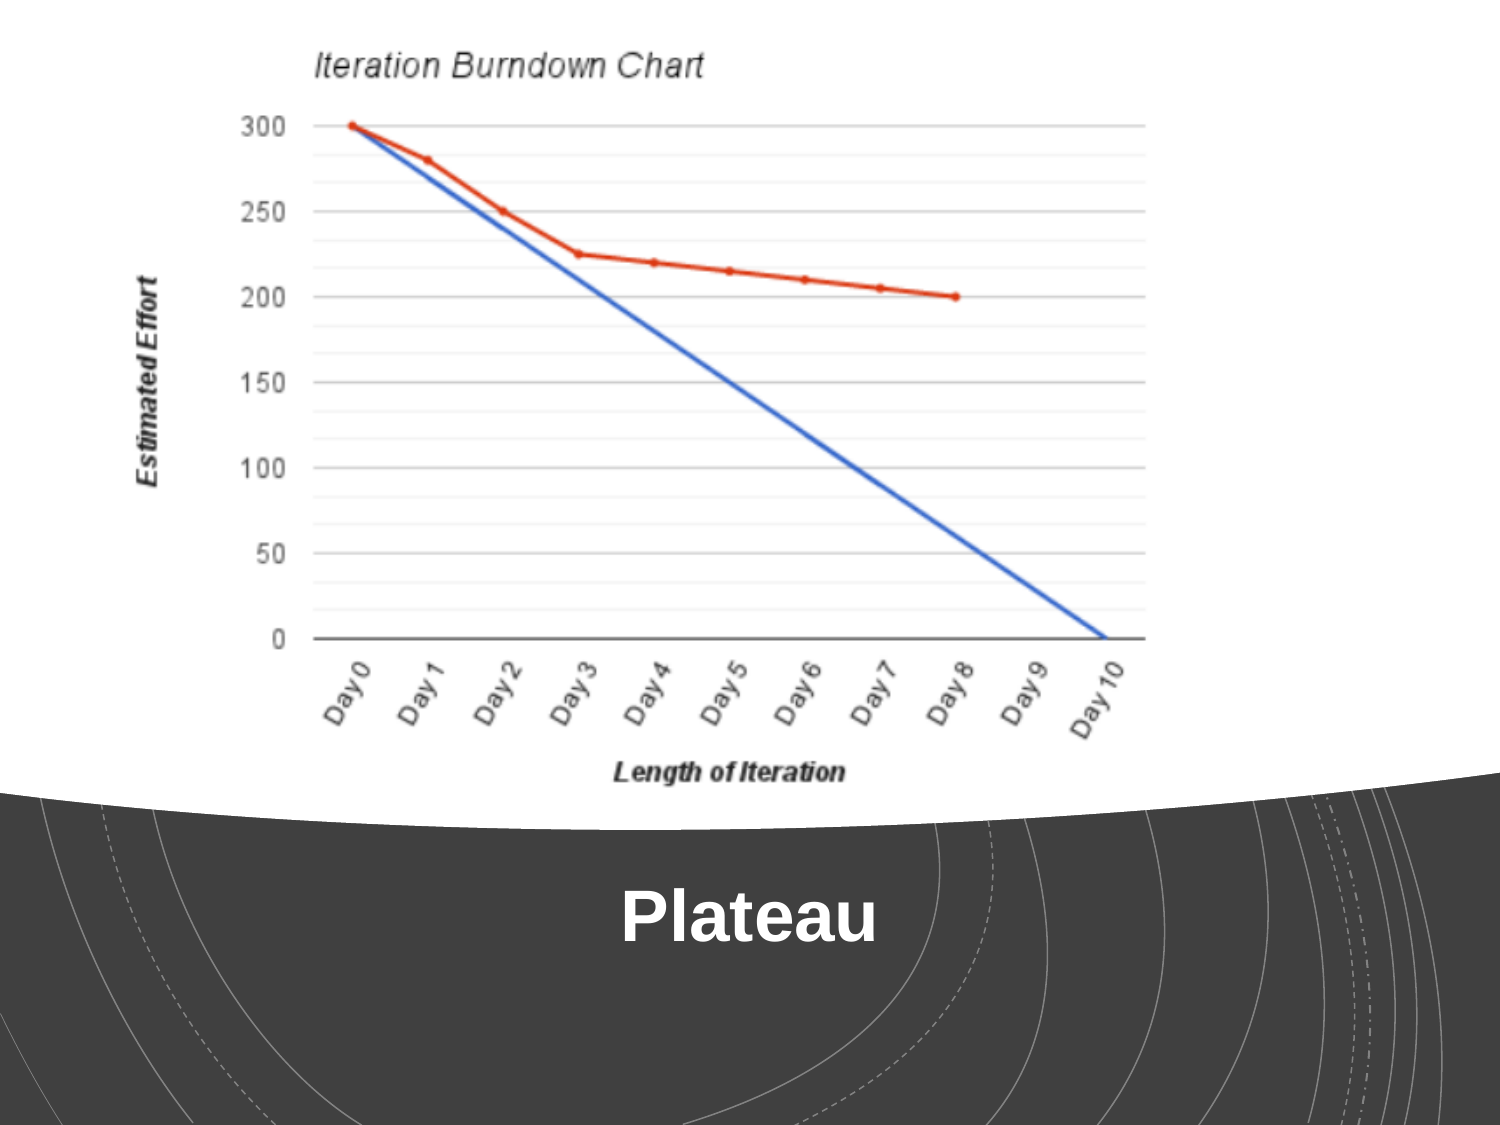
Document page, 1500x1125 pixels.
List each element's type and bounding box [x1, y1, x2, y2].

picture [91, 11, 1307, 794]
text_box [0, 0, 1500, 1125]
